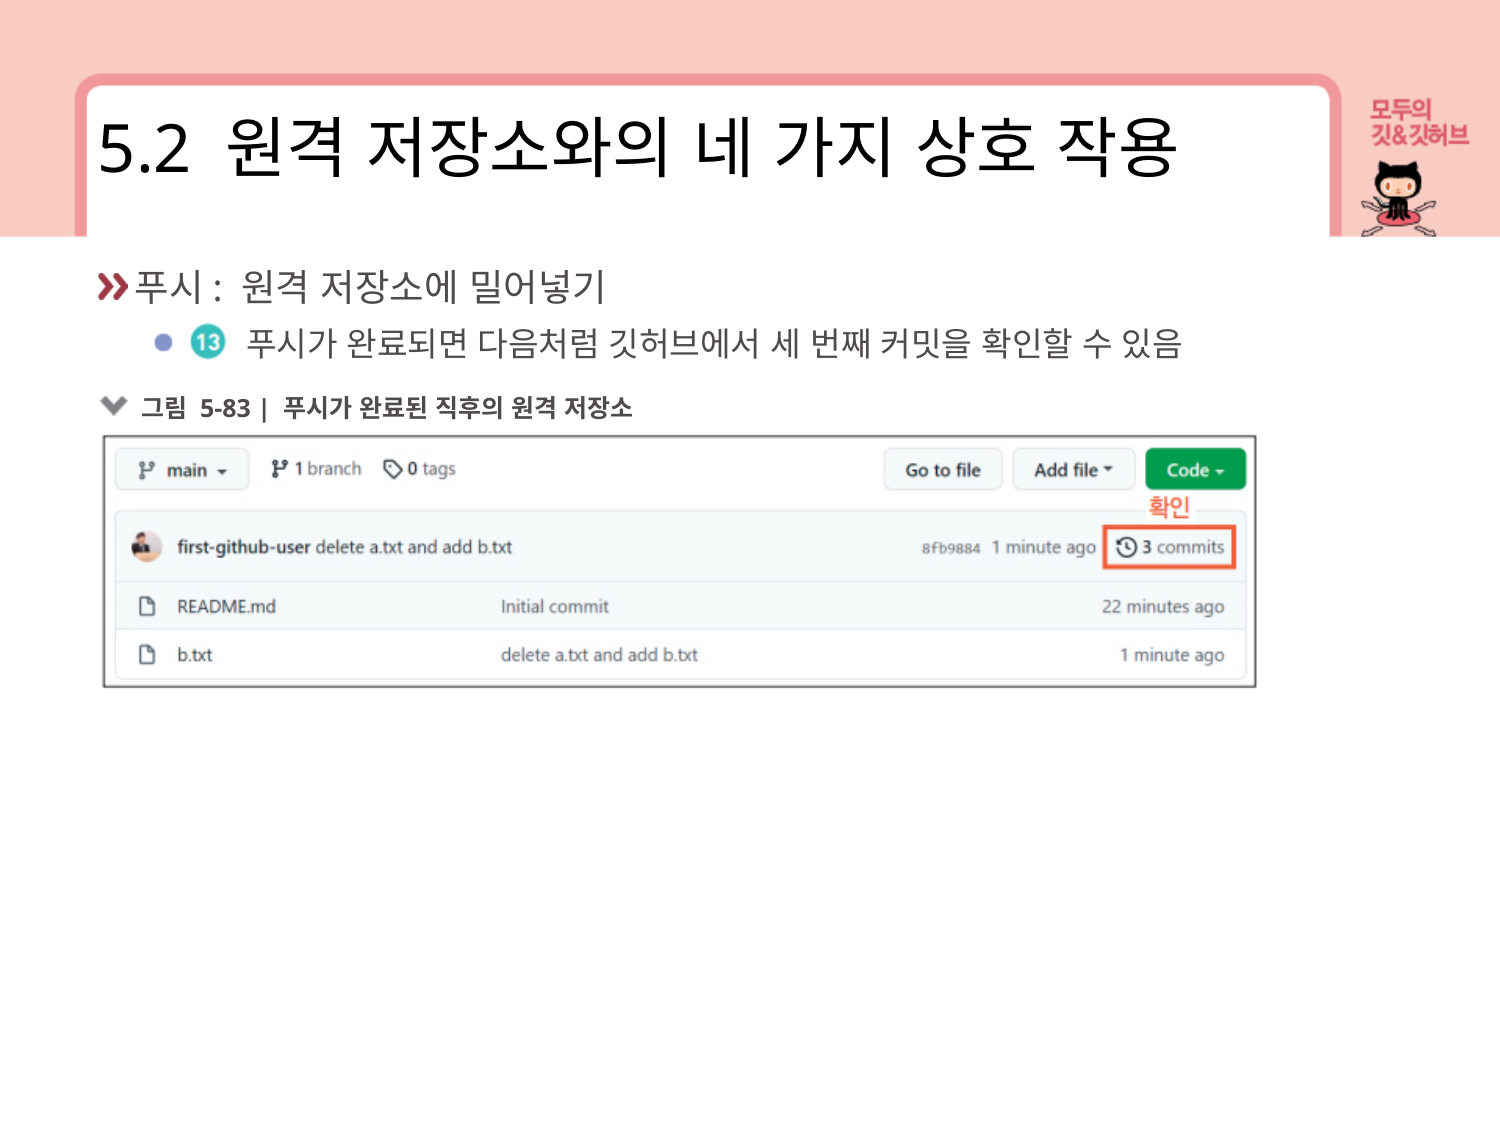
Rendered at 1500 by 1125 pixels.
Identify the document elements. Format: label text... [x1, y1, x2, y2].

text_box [97, 381, 1374, 428]
picture [0, 0, 1500, 1125]
text_box 푸시: 원격 저장소에 밀어넣기 푸시가 완료되면 다음처럼 깃허브에서 세 번째 커밋을 확인할 수 있음 [82, 252, 1413, 1067]
text_box 5.2 원격 저장소와의 네 가지 상호 작용 [82, 61, 1413, 193]
